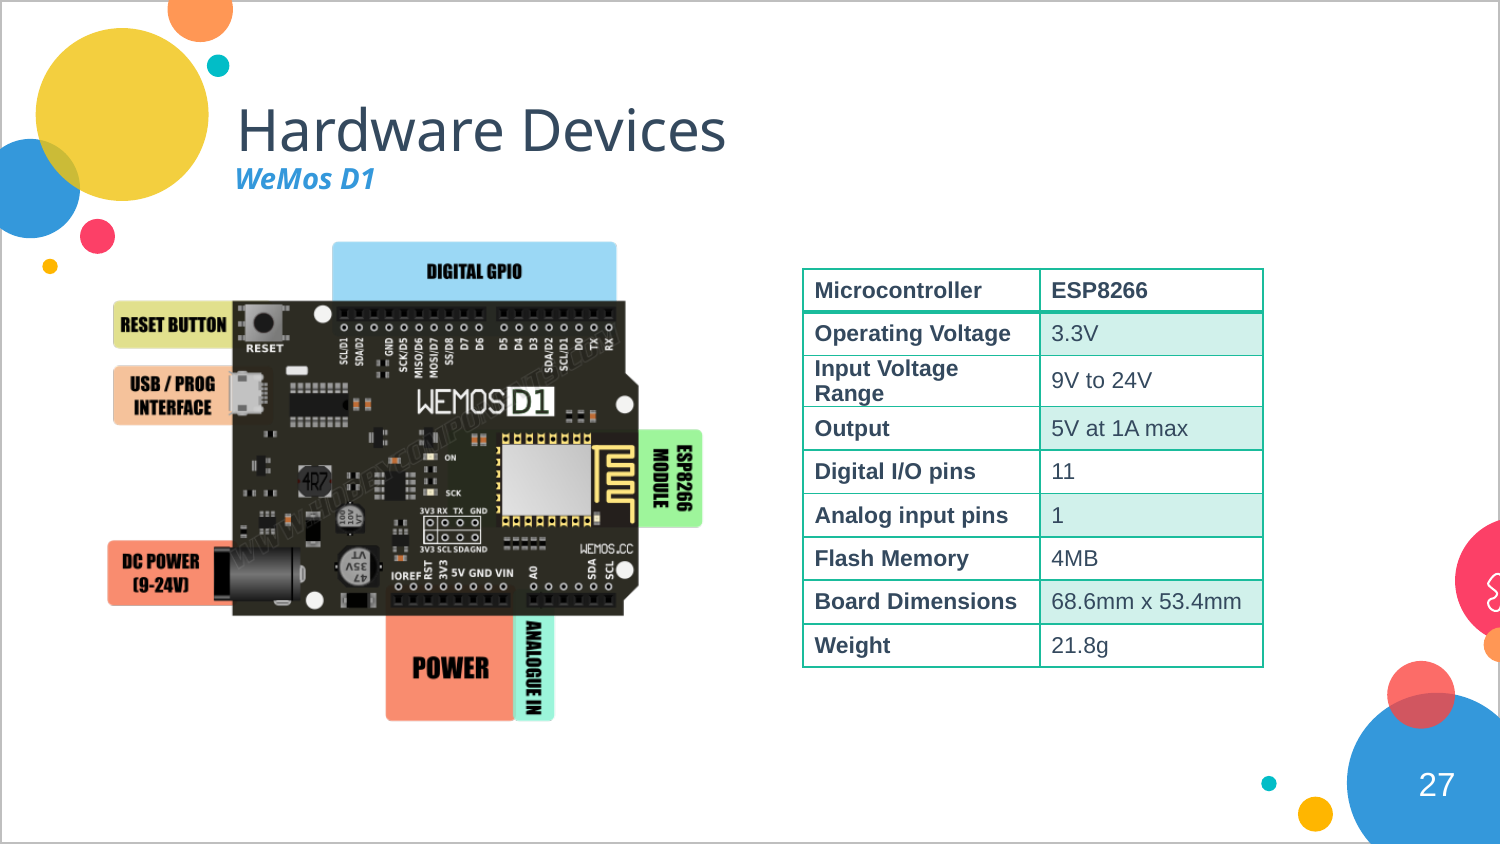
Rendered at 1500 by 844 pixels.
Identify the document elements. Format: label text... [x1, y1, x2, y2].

table_cell 4MB [1041, 538, 1262, 579]
table_cell Weight [804, 625, 1039, 666]
table_cell Digital I/O pins [804, 451, 1039, 493]
table_cell 5V at 1A max [1041, 407, 1262, 449]
title Hardware Devices [221, 77, 1331, 179]
text_box WeMos D1 [219, 153, 391, 204]
table_cell Flash Memory [804, 538, 1039, 579]
slide_number 27 [1346, 692, 1500, 844]
picture [86, 233, 720, 727]
table_cell 68.6mm x 53.4mm [1041, 581, 1262, 623]
table_header ESP8266 [1041, 270, 1262, 310]
table_cell Board Dimensions [804, 581, 1039, 623]
table_cell 1 [1041, 494, 1262, 536]
table_cell 3.3V [1041, 314, 1262, 355]
table_cell Operating Voltage [804, 314, 1039, 355]
table_cell 11 [1041, 451, 1262, 493]
table_cell Analog input pins [804, 494, 1039, 536]
table_header Microcontroller [804, 270, 1039, 310]
table_cell 21.8g [1041, 625, 1262, 666]
table_cell Input Voltage Range [804, 356, 1039, 406]
table_cell 9V to 24V [1041, 356, 1262, 406]
table_cell Output [804, 407, 1039, 449]
